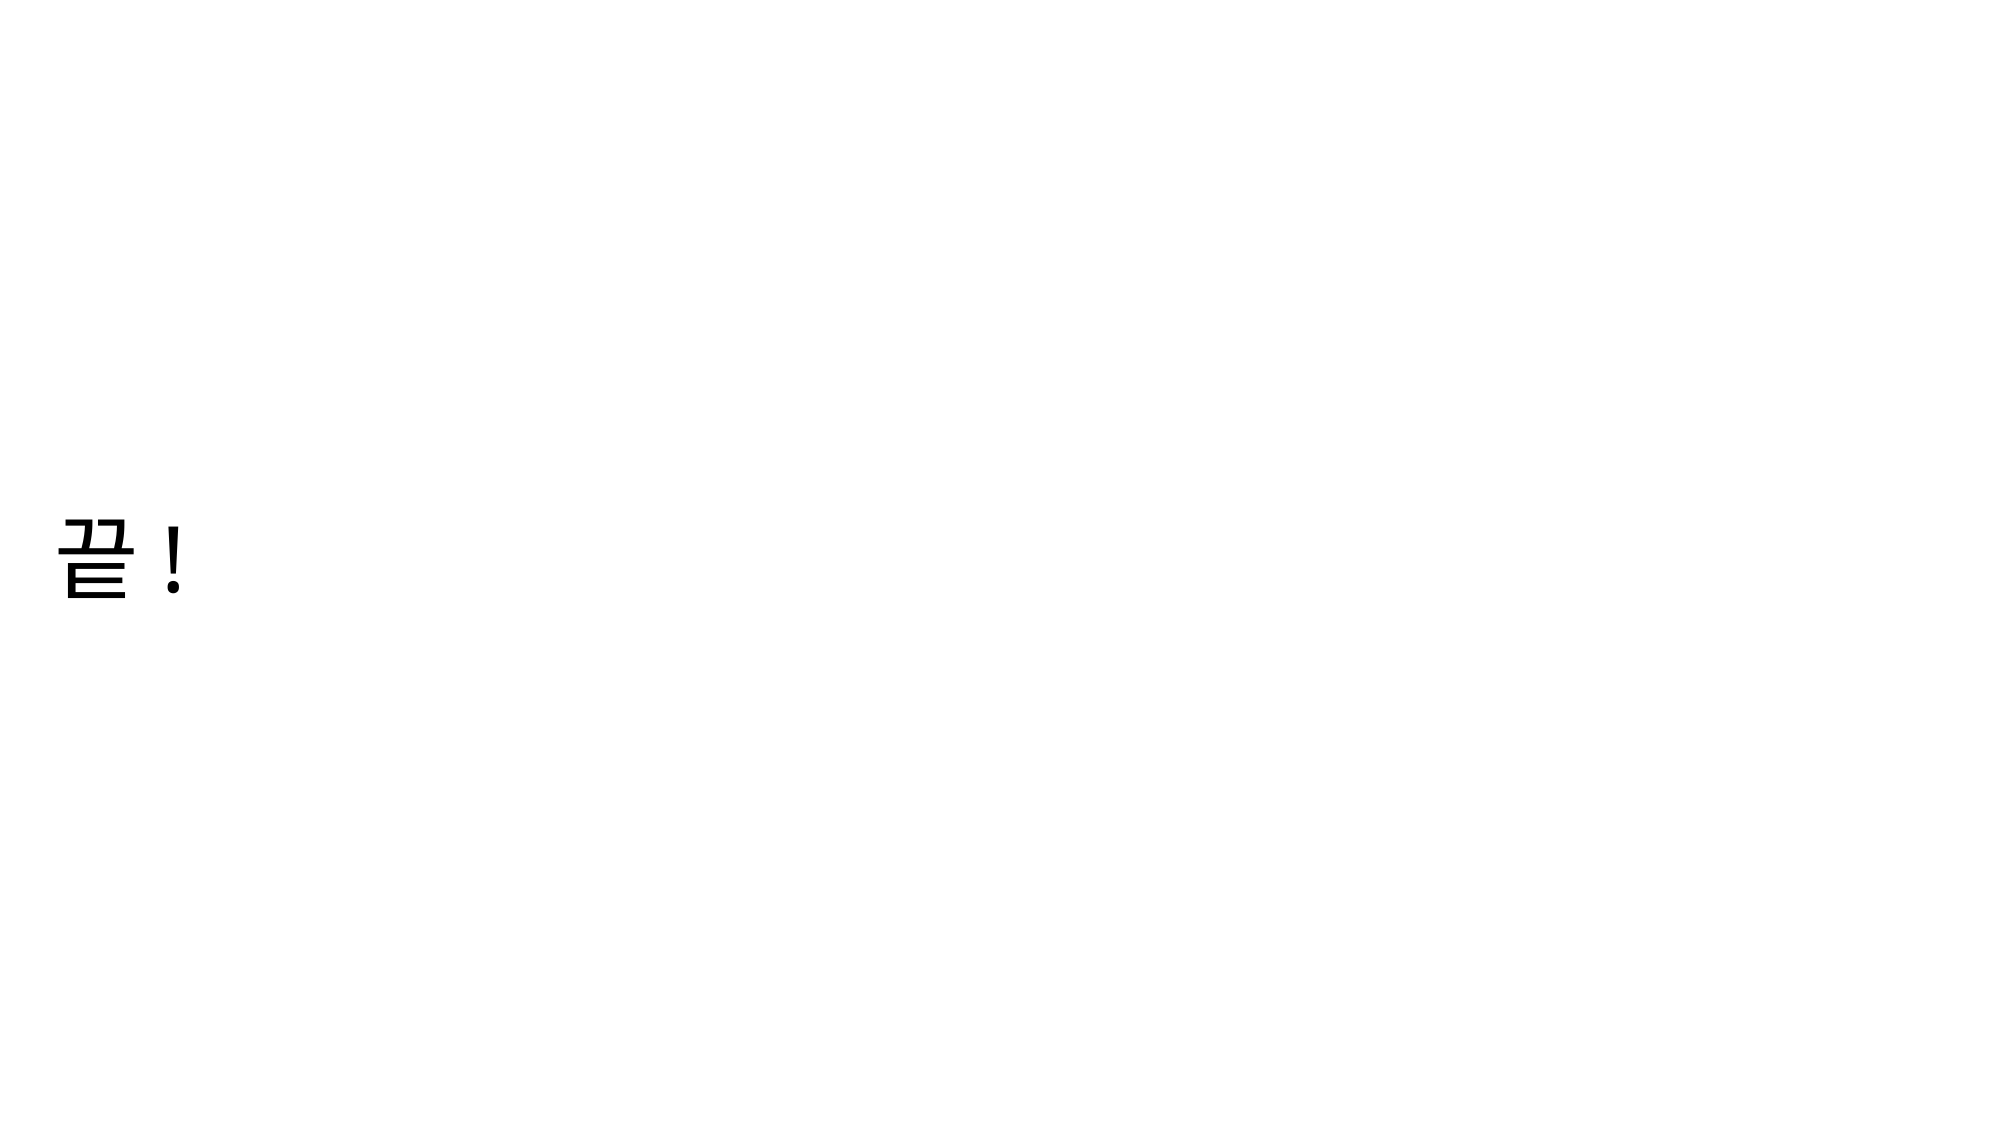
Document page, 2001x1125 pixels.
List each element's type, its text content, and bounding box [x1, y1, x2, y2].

title 끝! [39, 453, 1765, 672]
